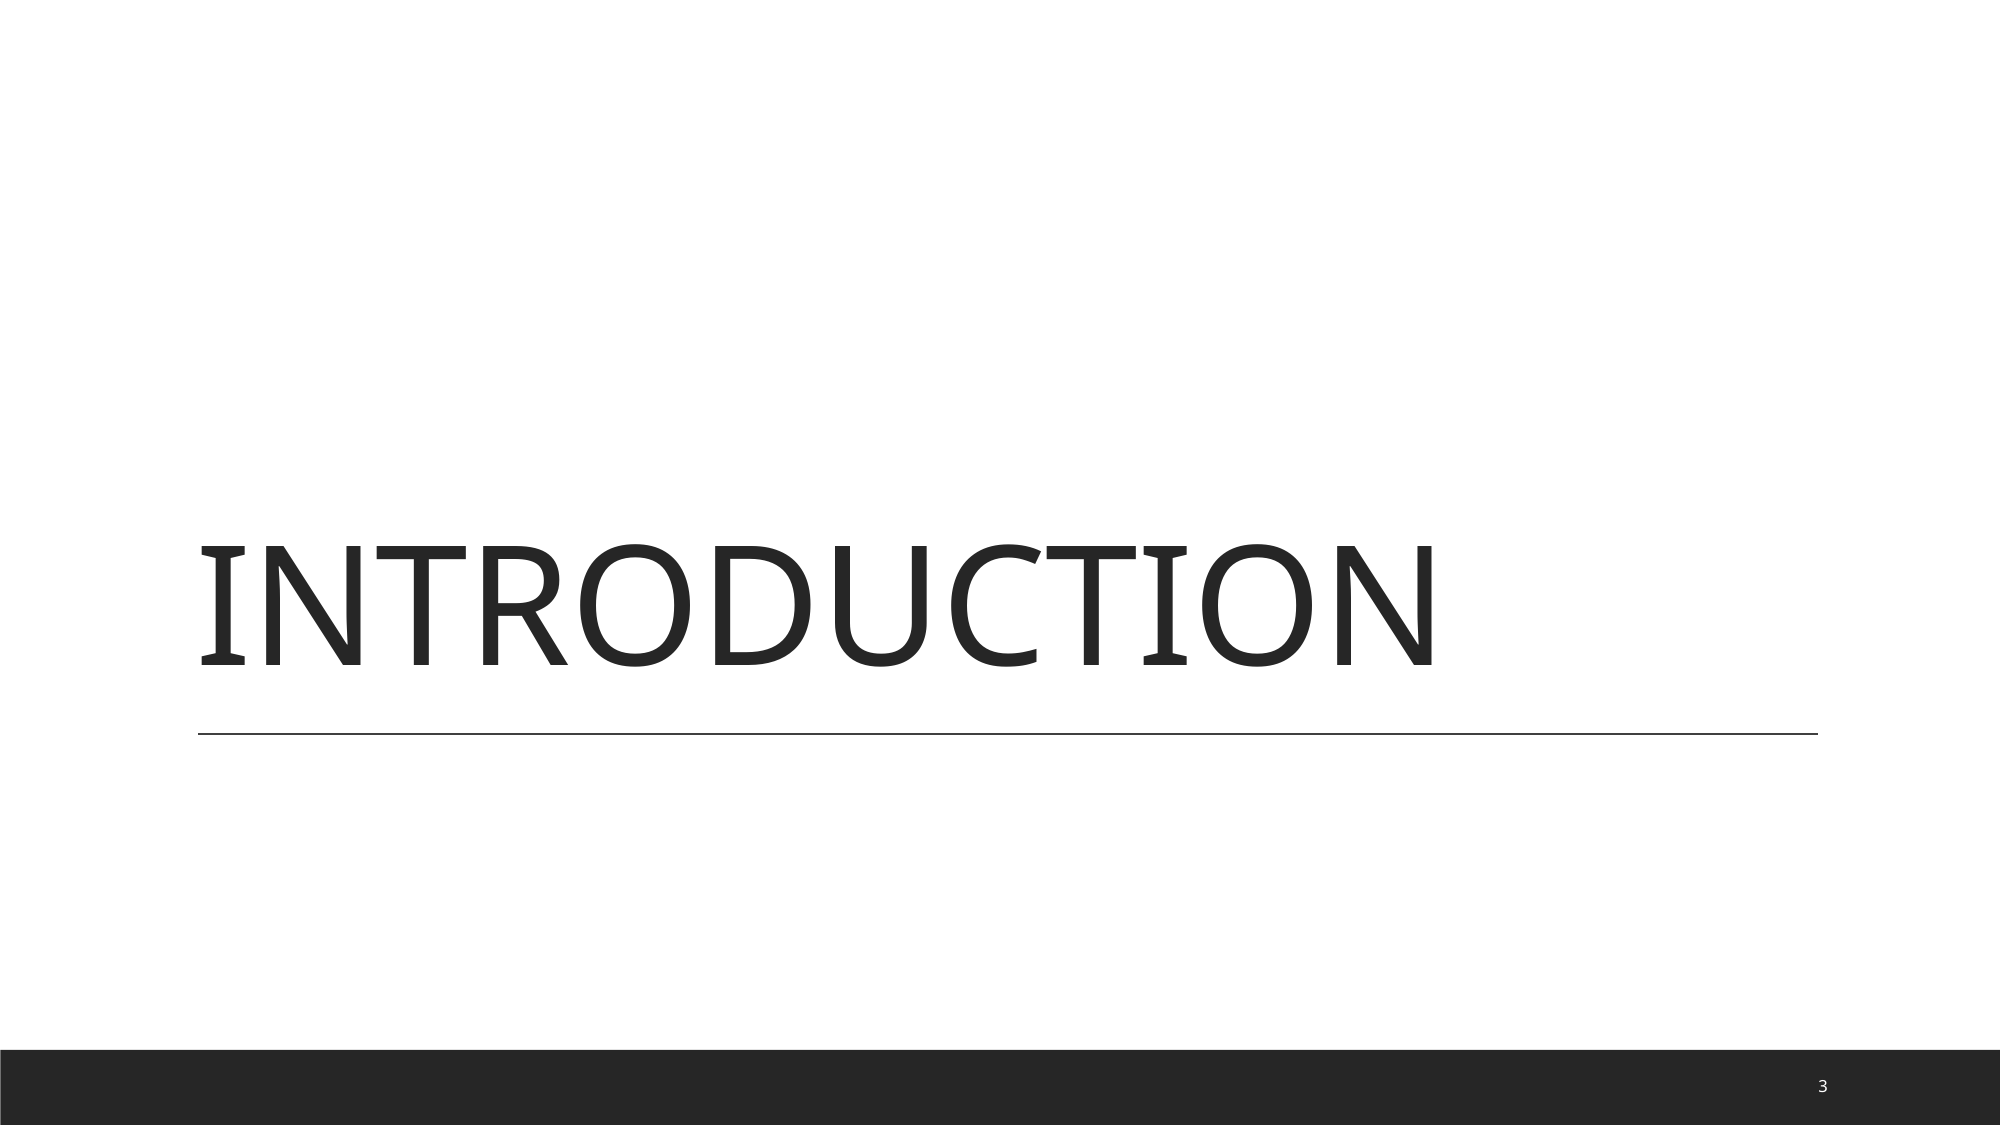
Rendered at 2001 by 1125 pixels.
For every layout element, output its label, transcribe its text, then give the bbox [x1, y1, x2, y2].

slide_number 3 [1803, 1057, 1932, 1118]
title INTRODUCTION [180, 124, 1830, 710]
